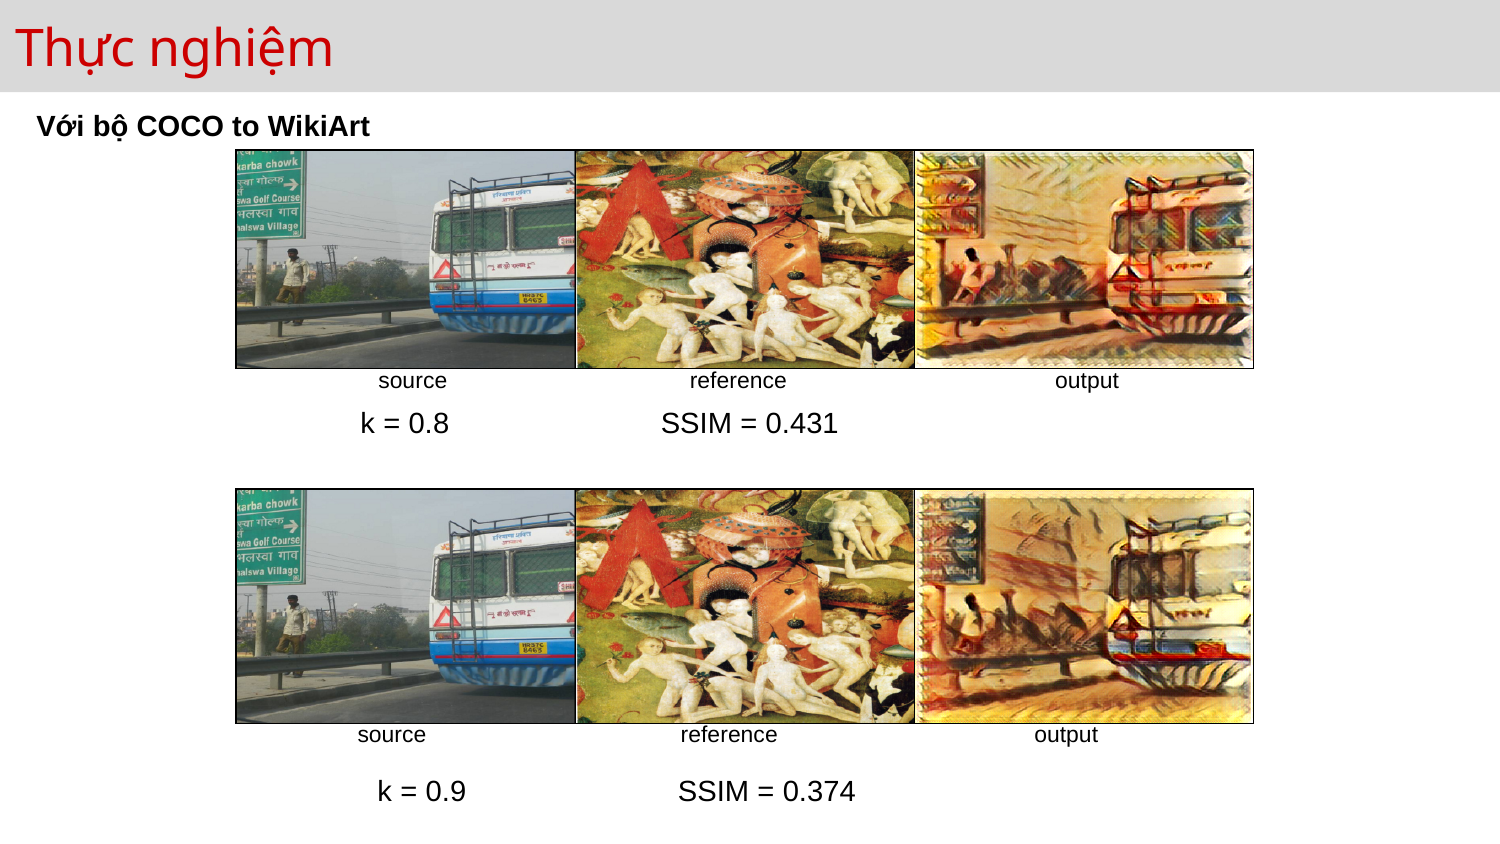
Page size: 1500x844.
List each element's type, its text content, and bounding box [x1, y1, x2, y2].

text_box SSIM = 0.374 [597, 757, 937, 823]
text_box k = 0.8 [235, 388, 575, 454]
text_box SSIM = 0.431 [580, 388, 920, 454]
text_box k = 0.9 [252, 757, 592, 823]
text_box reference [641, 377, 835, 388]
text_box output [969, 732, 1163, 761]
text_box source [295, 732, 489, 757]
text_box Với bộ COCO to WikiArt [21, 92, 427, 157]
text_box source [316, 377, 510, 388]
text_box reference [632, 732, 826, 757]
picture [234, 488, 1255, 724]
text_box output [990, 377, 1184, 408]
picture [234, 149, 1255, 369]
title Thực nghiệm [0, 0, 1500, 93]
